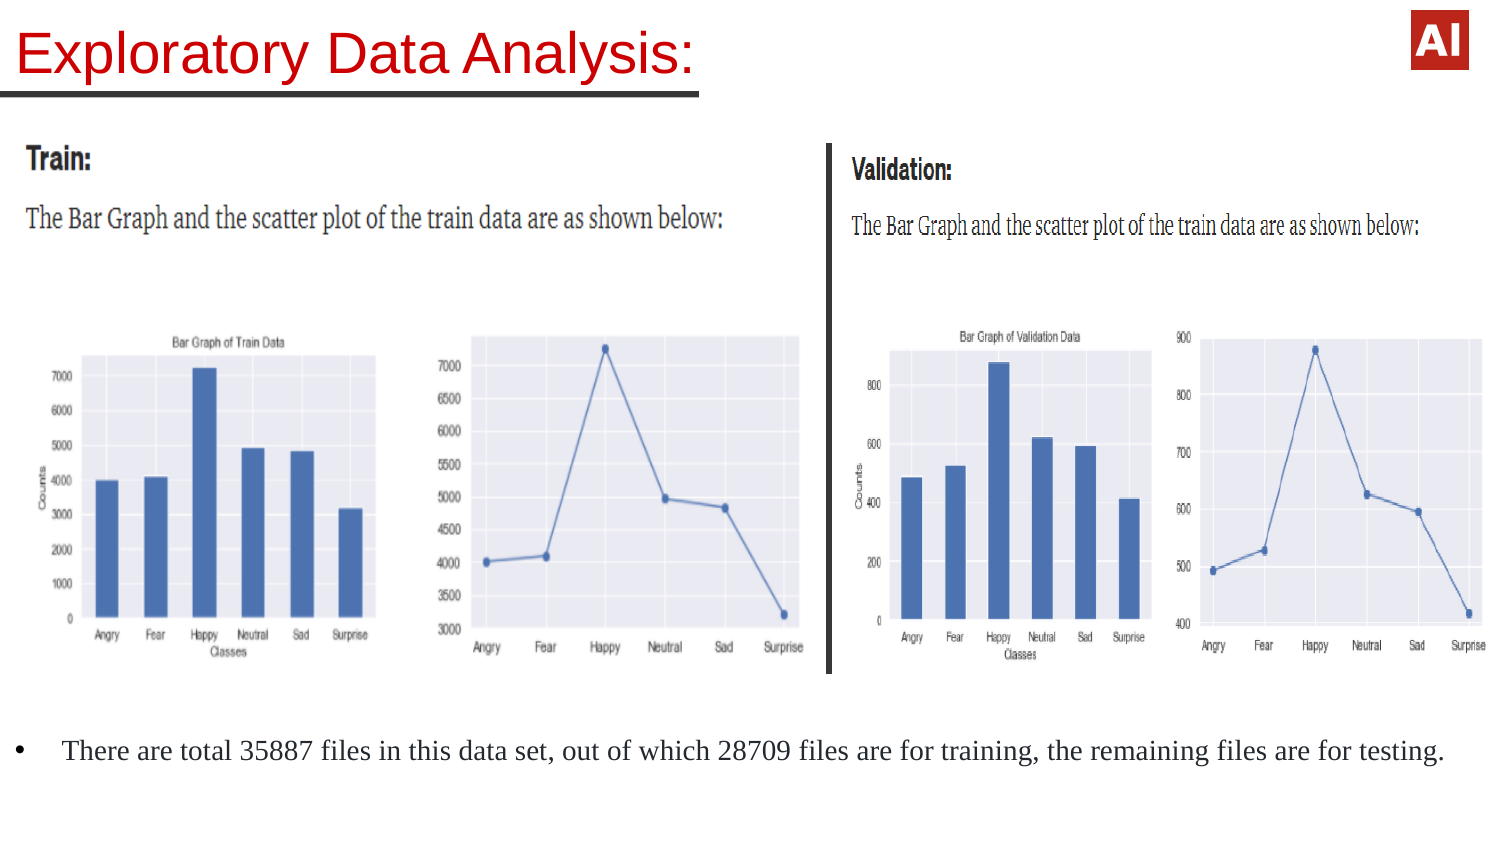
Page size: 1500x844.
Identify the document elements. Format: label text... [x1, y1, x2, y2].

title Exploratory Data Analysis: [0, 0, 1398, 95]
text_box There are total 35887 files in this data set, out of which 28709 files are for training, the remaining files are for testing. [0, 724, 1500, 774]
picture [1411, 10, 1469, 70]
picture [0, 128, 1500, 687]
